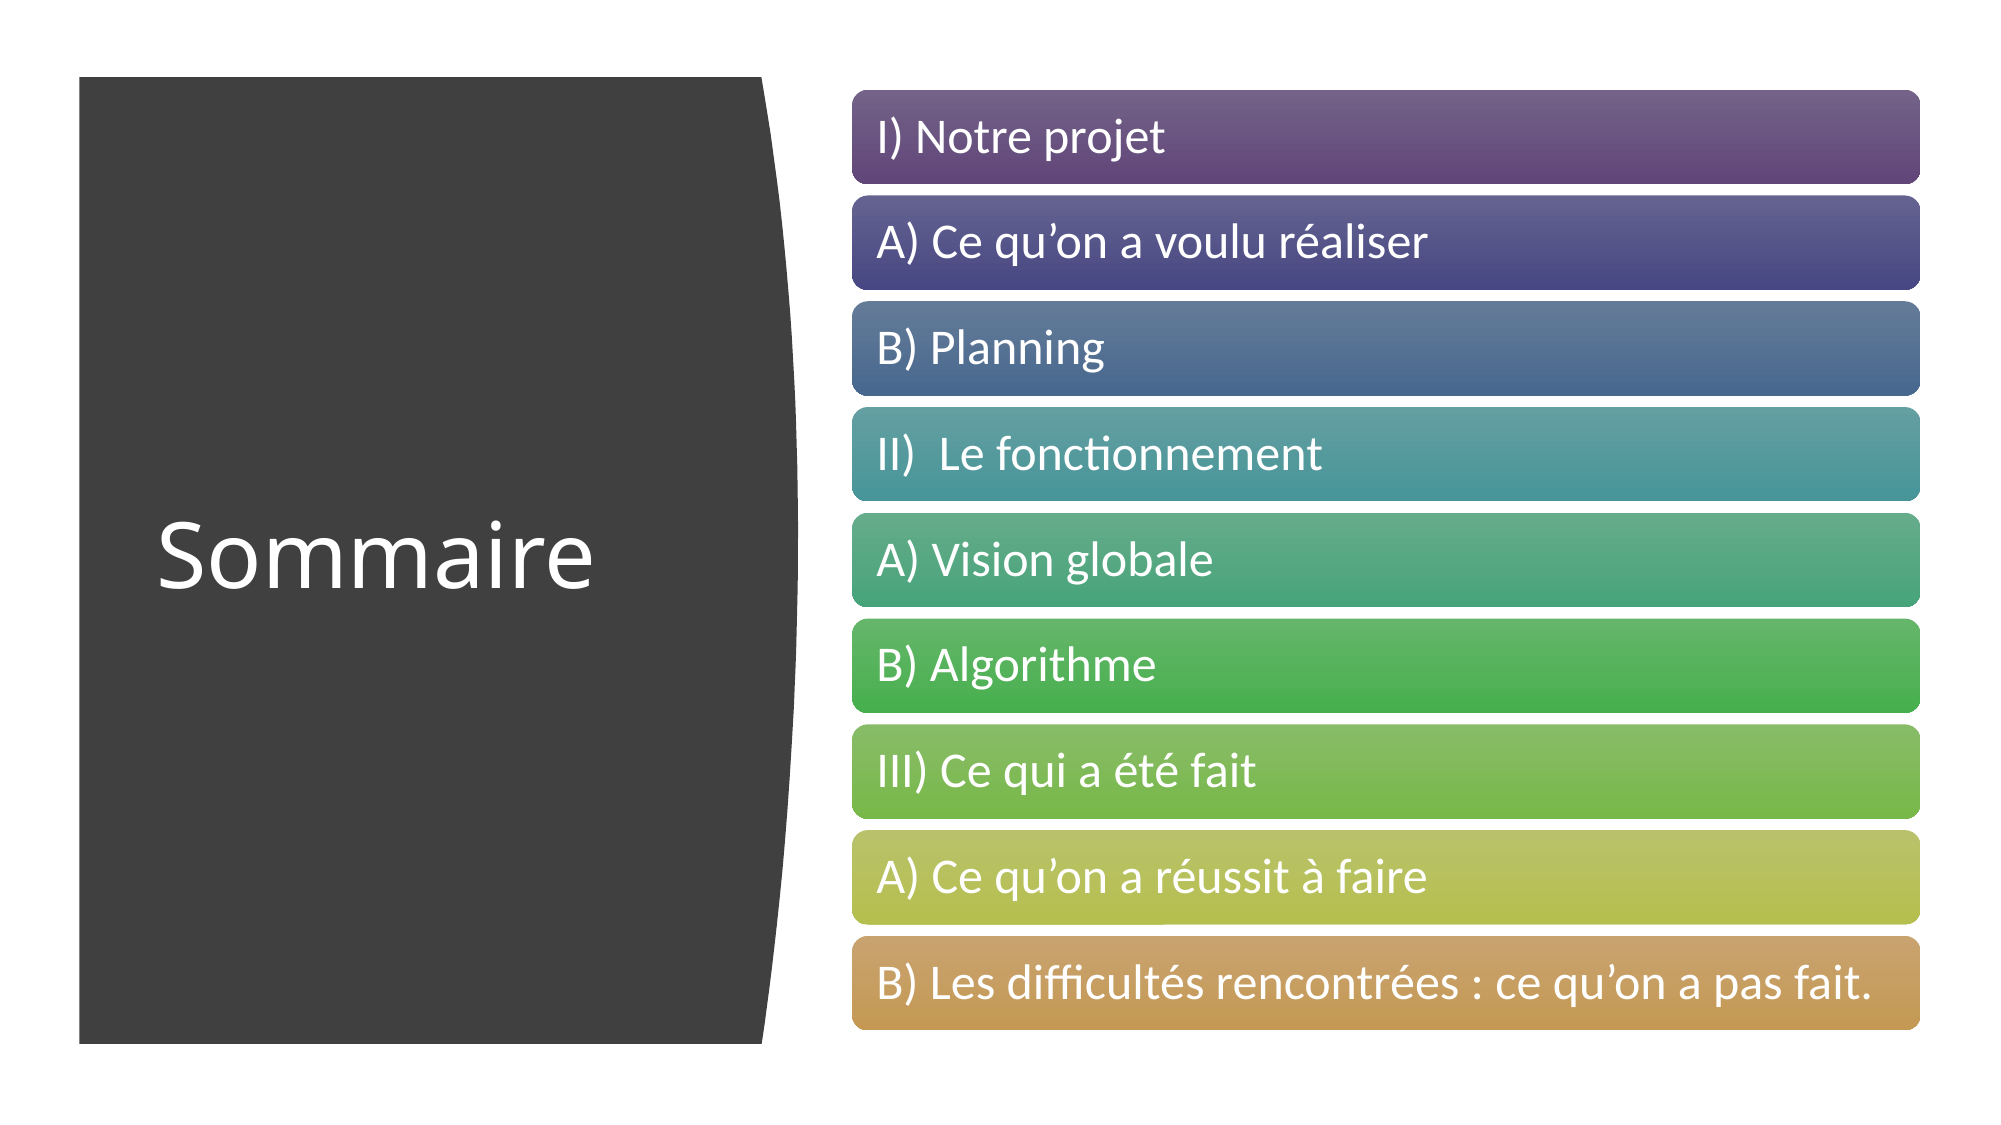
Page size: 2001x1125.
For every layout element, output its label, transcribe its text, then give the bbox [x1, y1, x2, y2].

title Sommaire [141, 166, 702, 953]
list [852, 77, 1921, 1043]
text_box [78, 76, 800, 1045]
